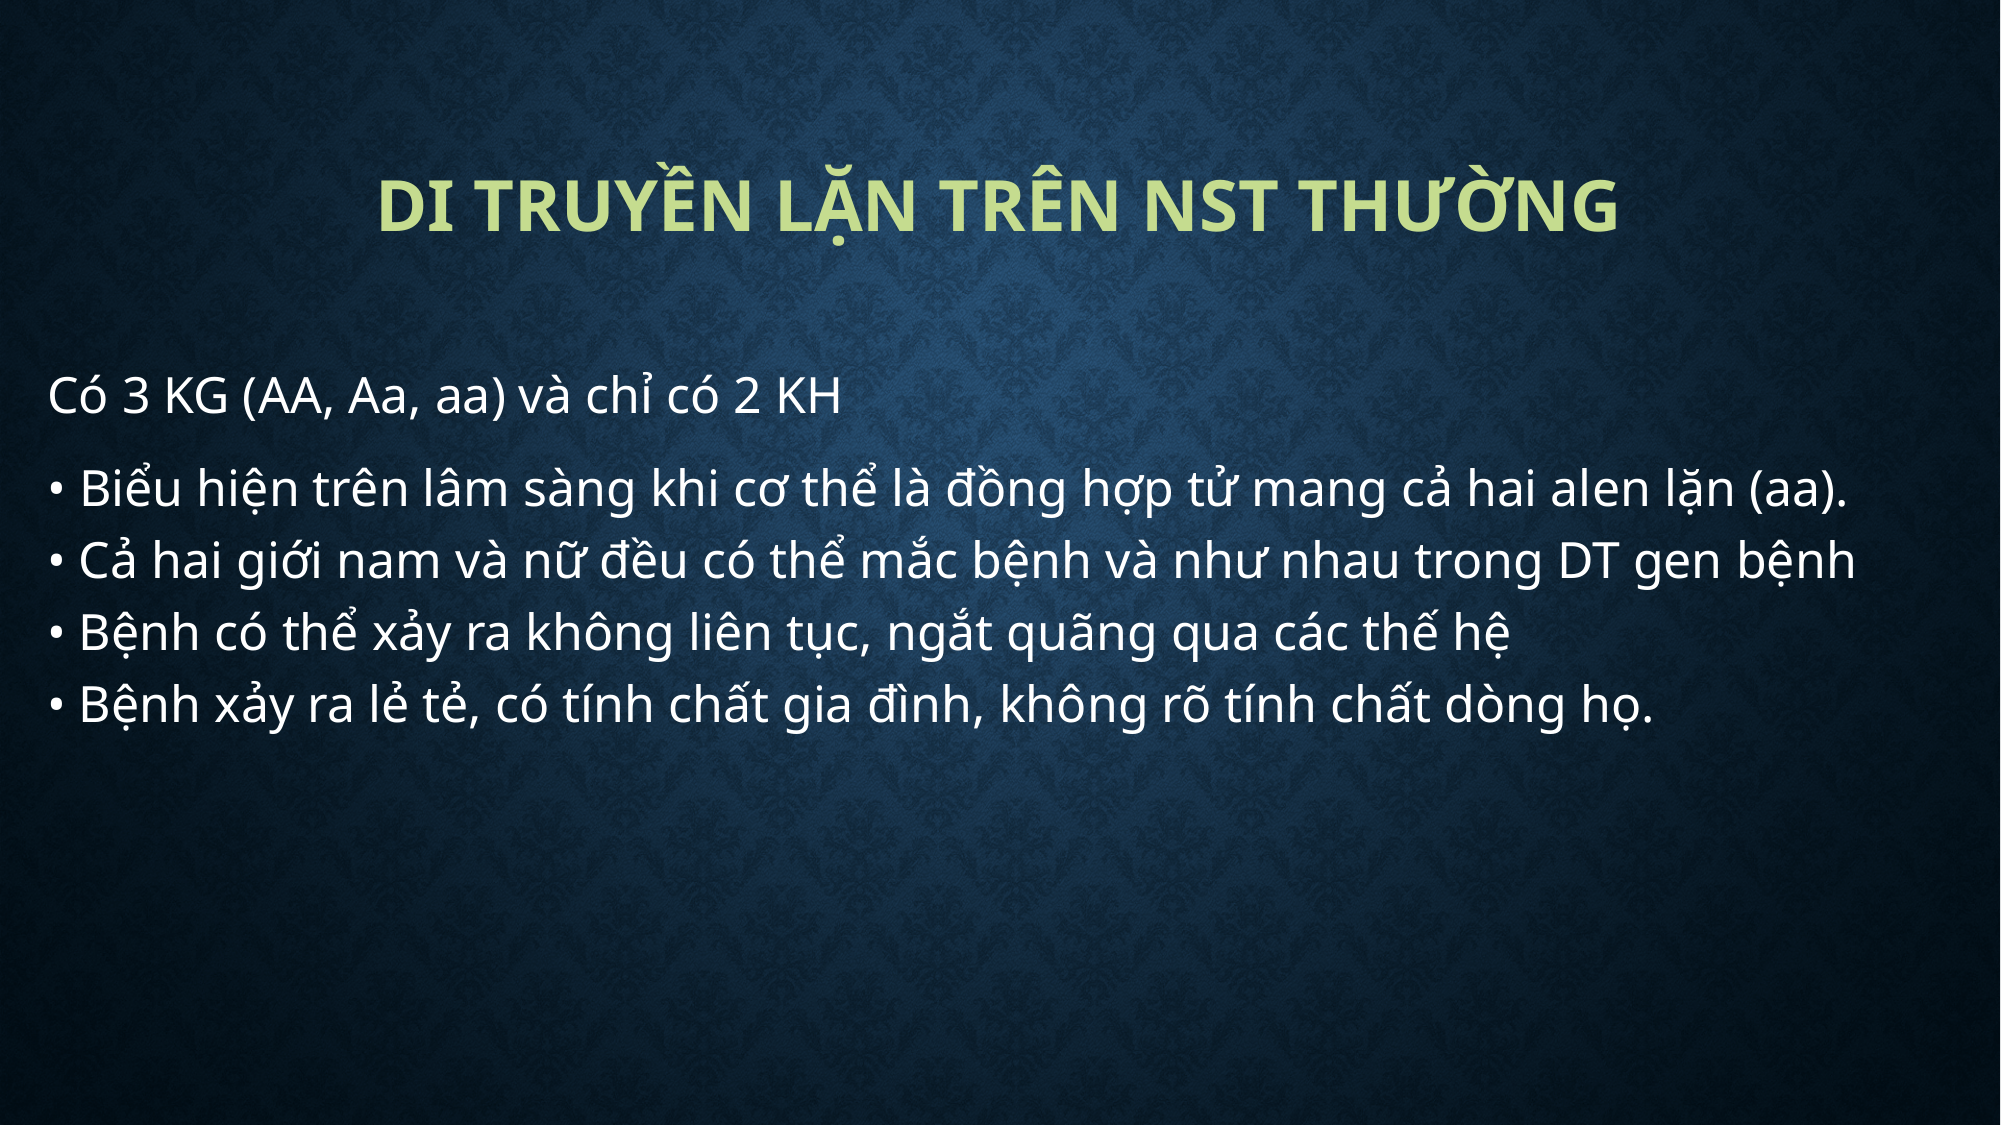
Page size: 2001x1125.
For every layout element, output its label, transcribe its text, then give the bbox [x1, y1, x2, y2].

list Có 3 KG (AA, Aa, aa) và chỉ có 2 KH • Biểu hiện trên lâm sàng khi cơ thể là đồng hợp tử mang cả hai alen lặn (aa). • Cả hai giới nam và nữ đều có thể mắc bệnh và như nhau trong DT gen bệnh • Bệnh có thể xảy ra không liên tục, ngắt quãng qua các thế hệ • Bệnh xảy ra lẻ tẻ, có tính chất gia đình, không rõ tính chất dòng họ. [32, 343, 1903, 1047]
title Di truyền lặn trên NST thường [149, 99, 1849, 318]
